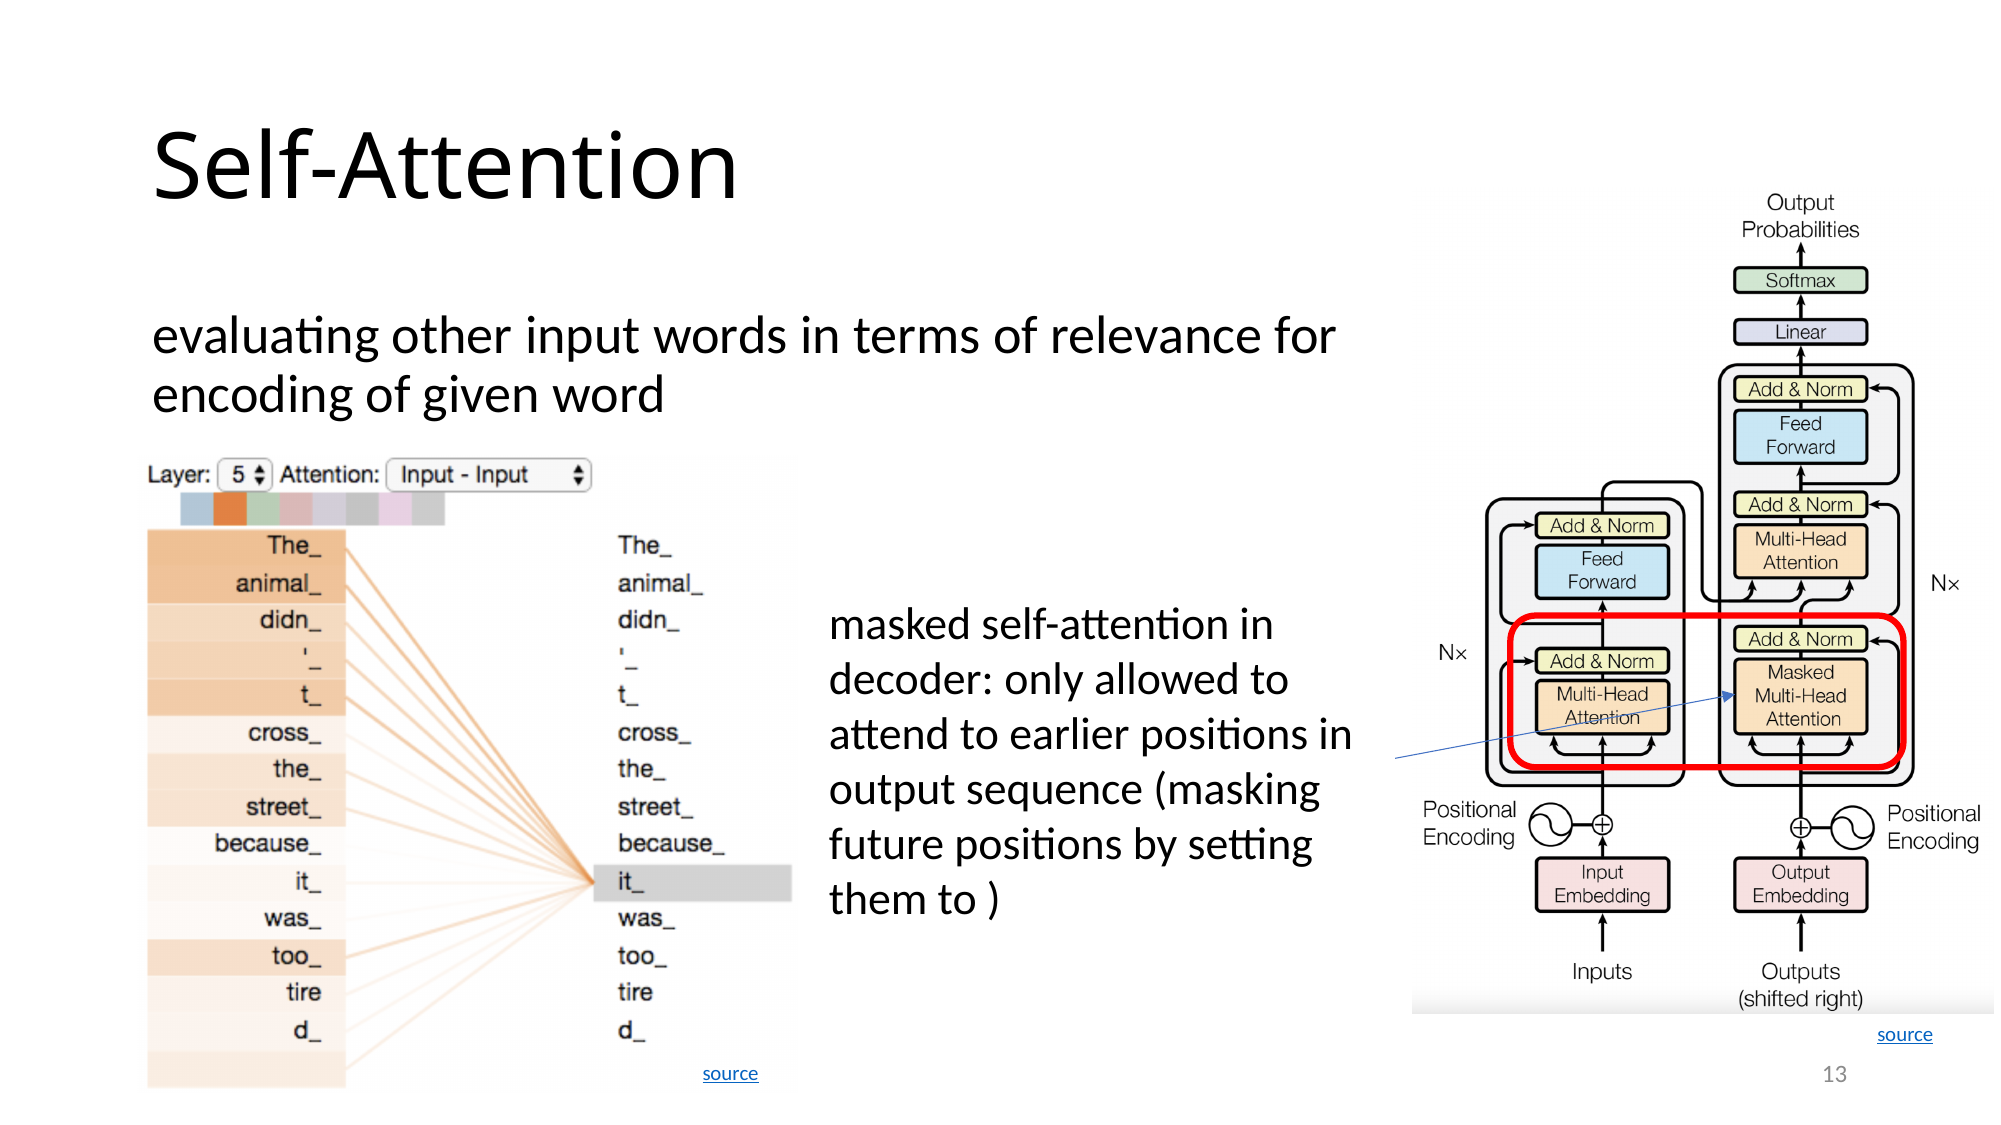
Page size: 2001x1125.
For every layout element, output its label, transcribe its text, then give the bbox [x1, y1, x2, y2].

picture [1412, 187, 1994, 1014]
text_box source [1862, 1014, 1950, 1053]
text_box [1395, 694, 1736, 761]
title Self-Attention [137, 59, 1863, 278]
list evaluating other input words in terms of relevance for encoding of given word [137, 299, 1412, 1014]
slide_number 13 [1412, 1042, 1863, 1103]
picture [137, 455, 798, 1093]
